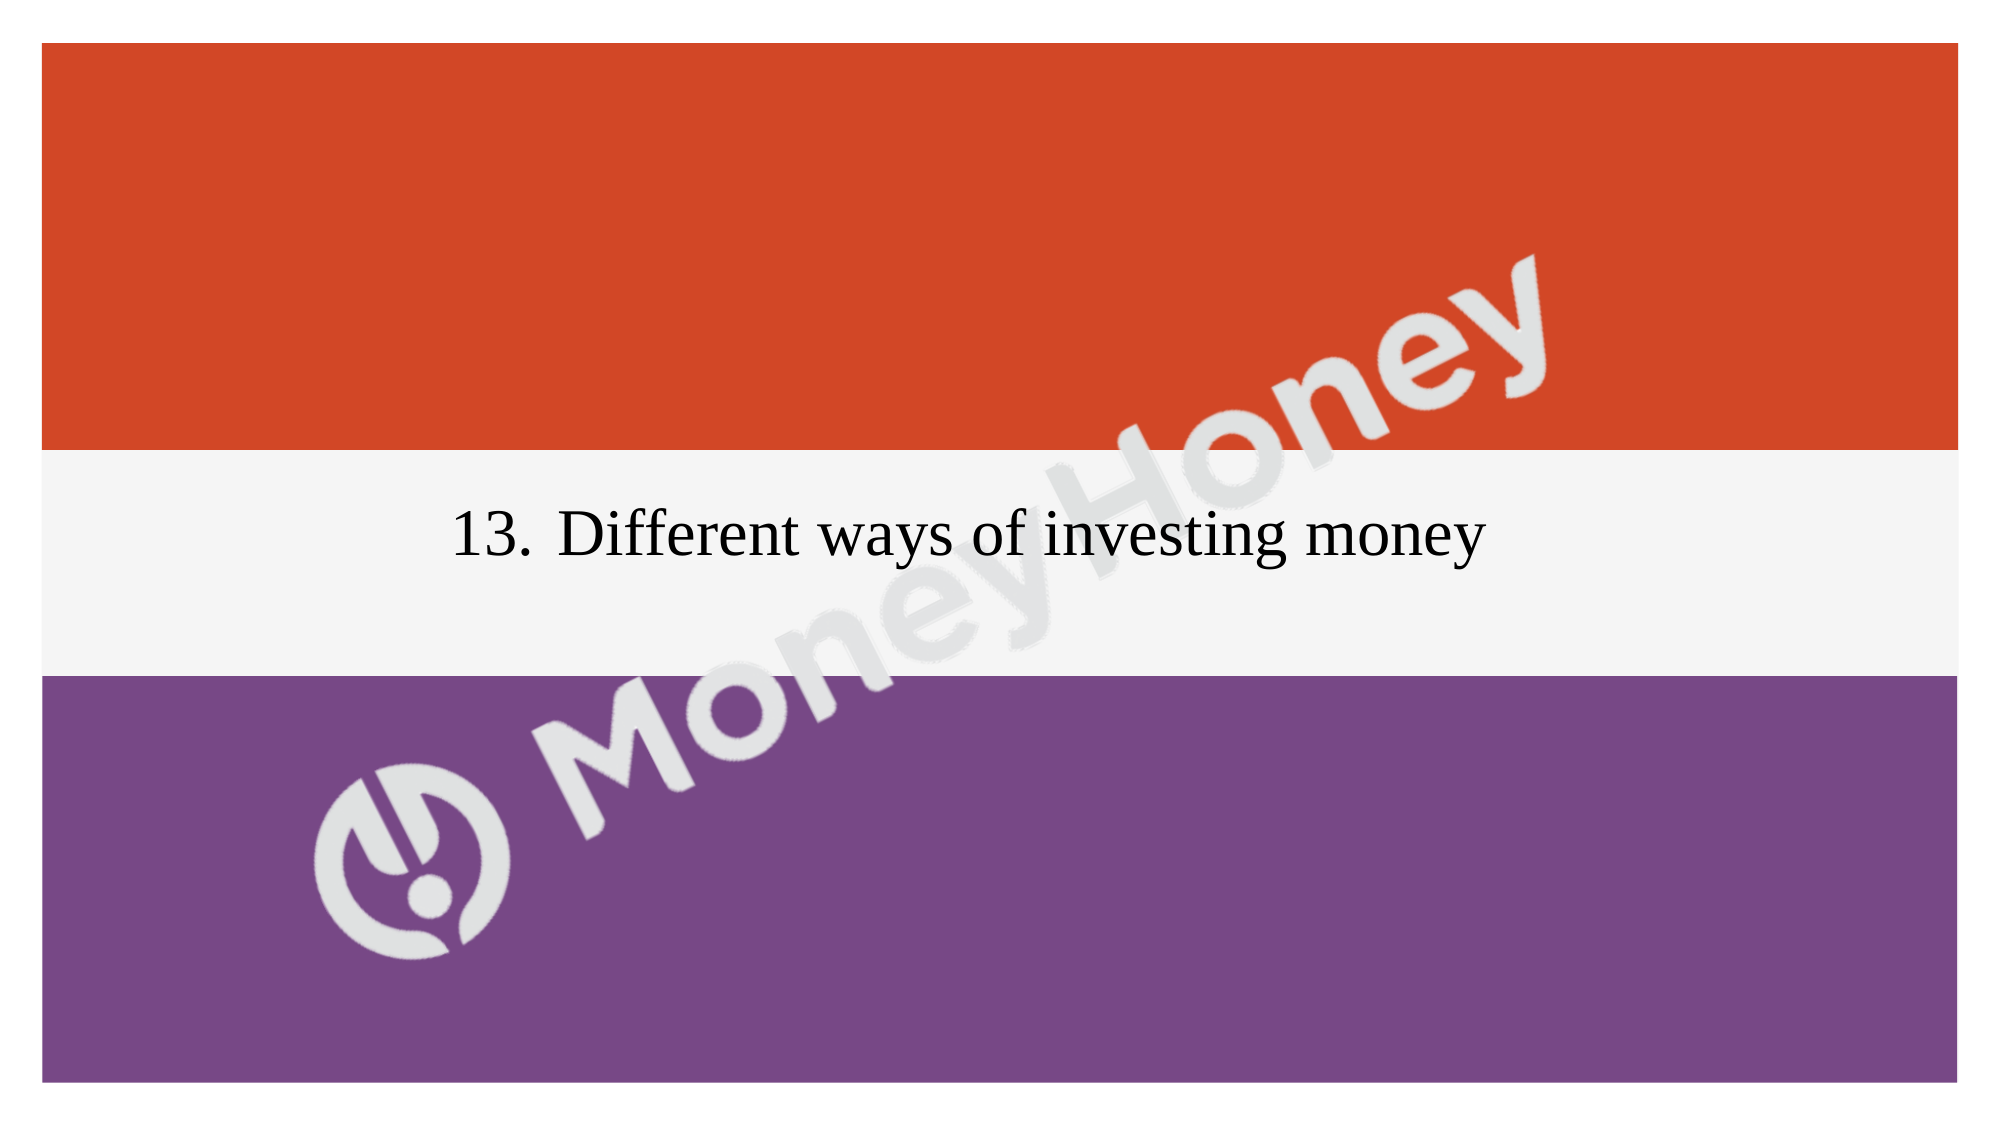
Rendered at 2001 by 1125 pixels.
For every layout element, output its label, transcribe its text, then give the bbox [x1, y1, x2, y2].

text_box 13. Different ways of investing money [17, 447, 1940, 583]
